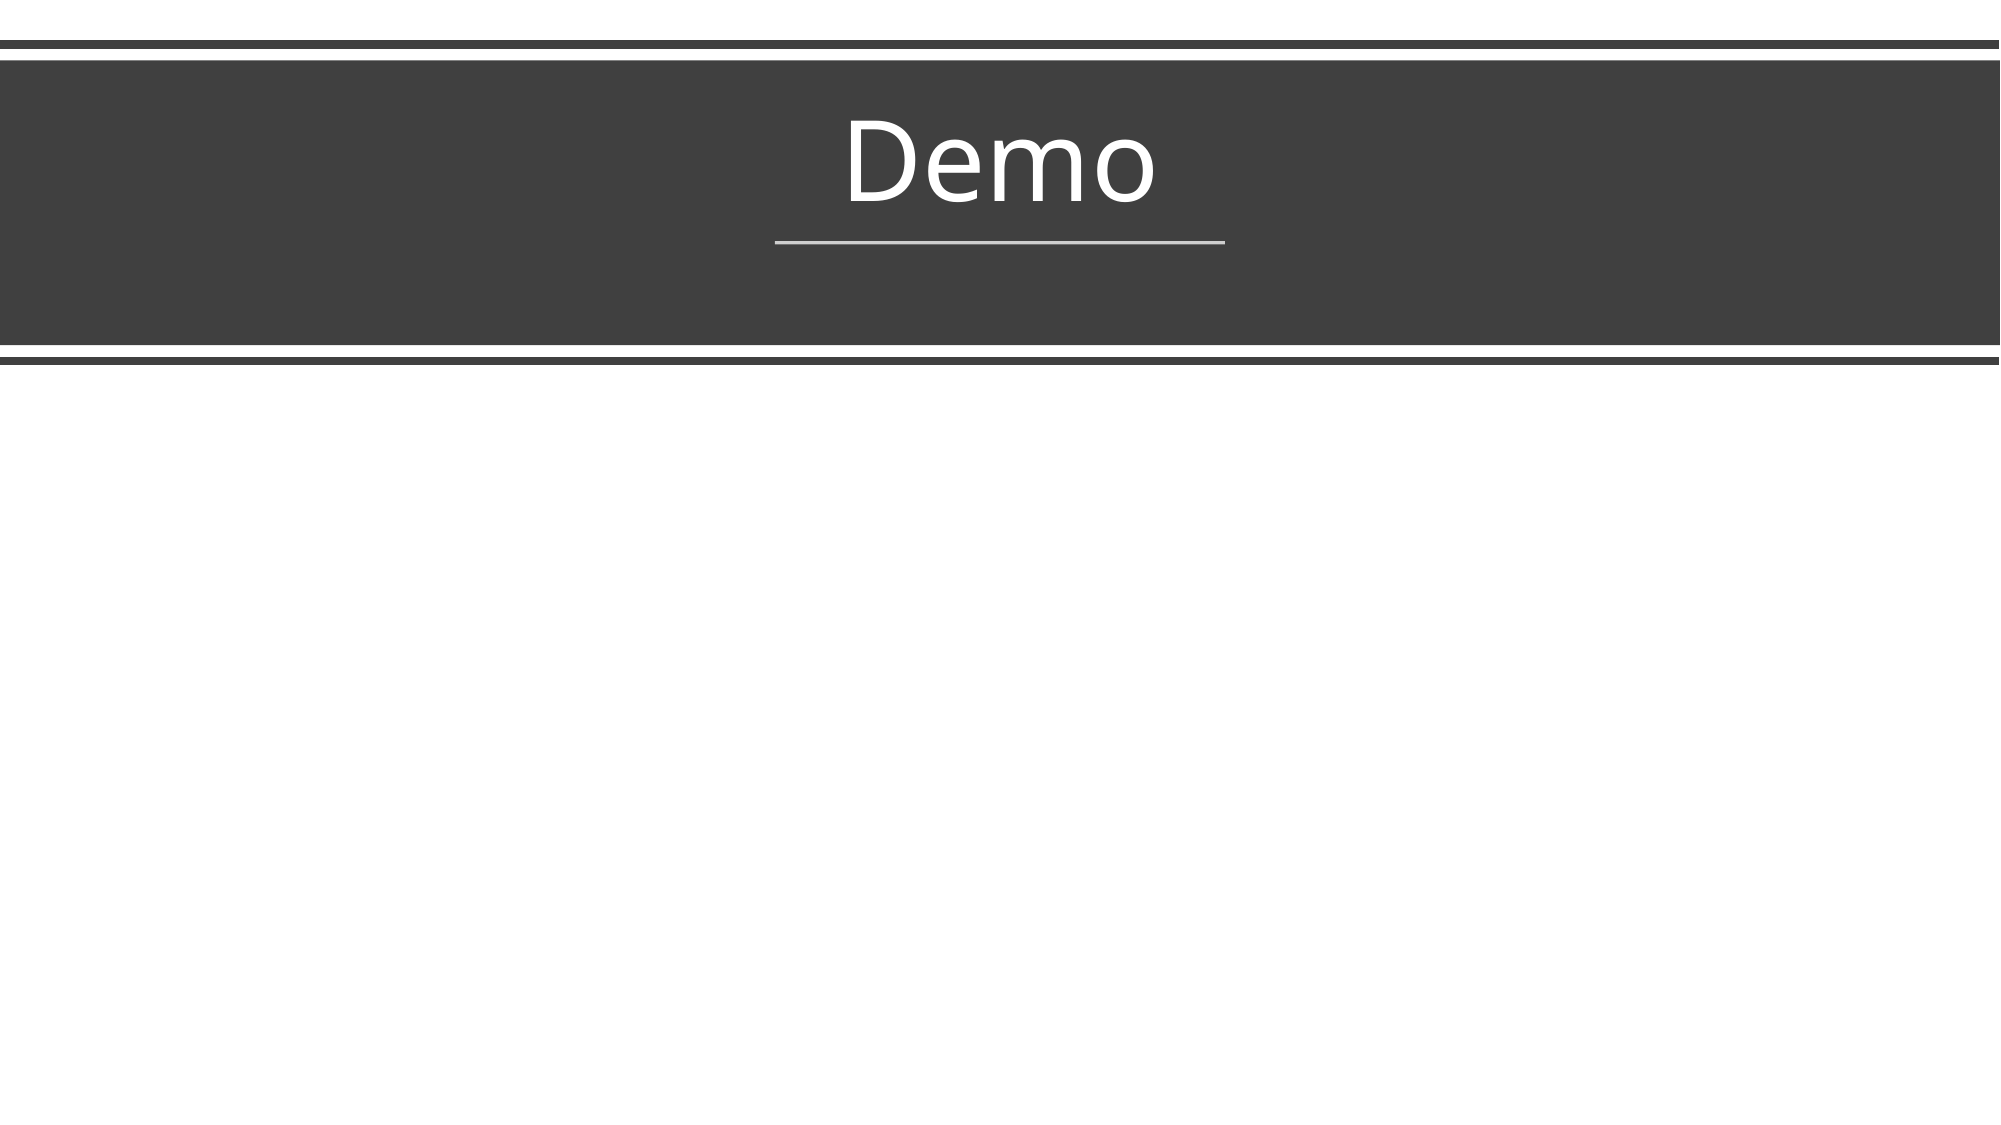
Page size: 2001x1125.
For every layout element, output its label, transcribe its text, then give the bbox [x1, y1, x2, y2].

title Demo [86, 80, 1914, 233]
text_box [0, 59, 2000, 346]
